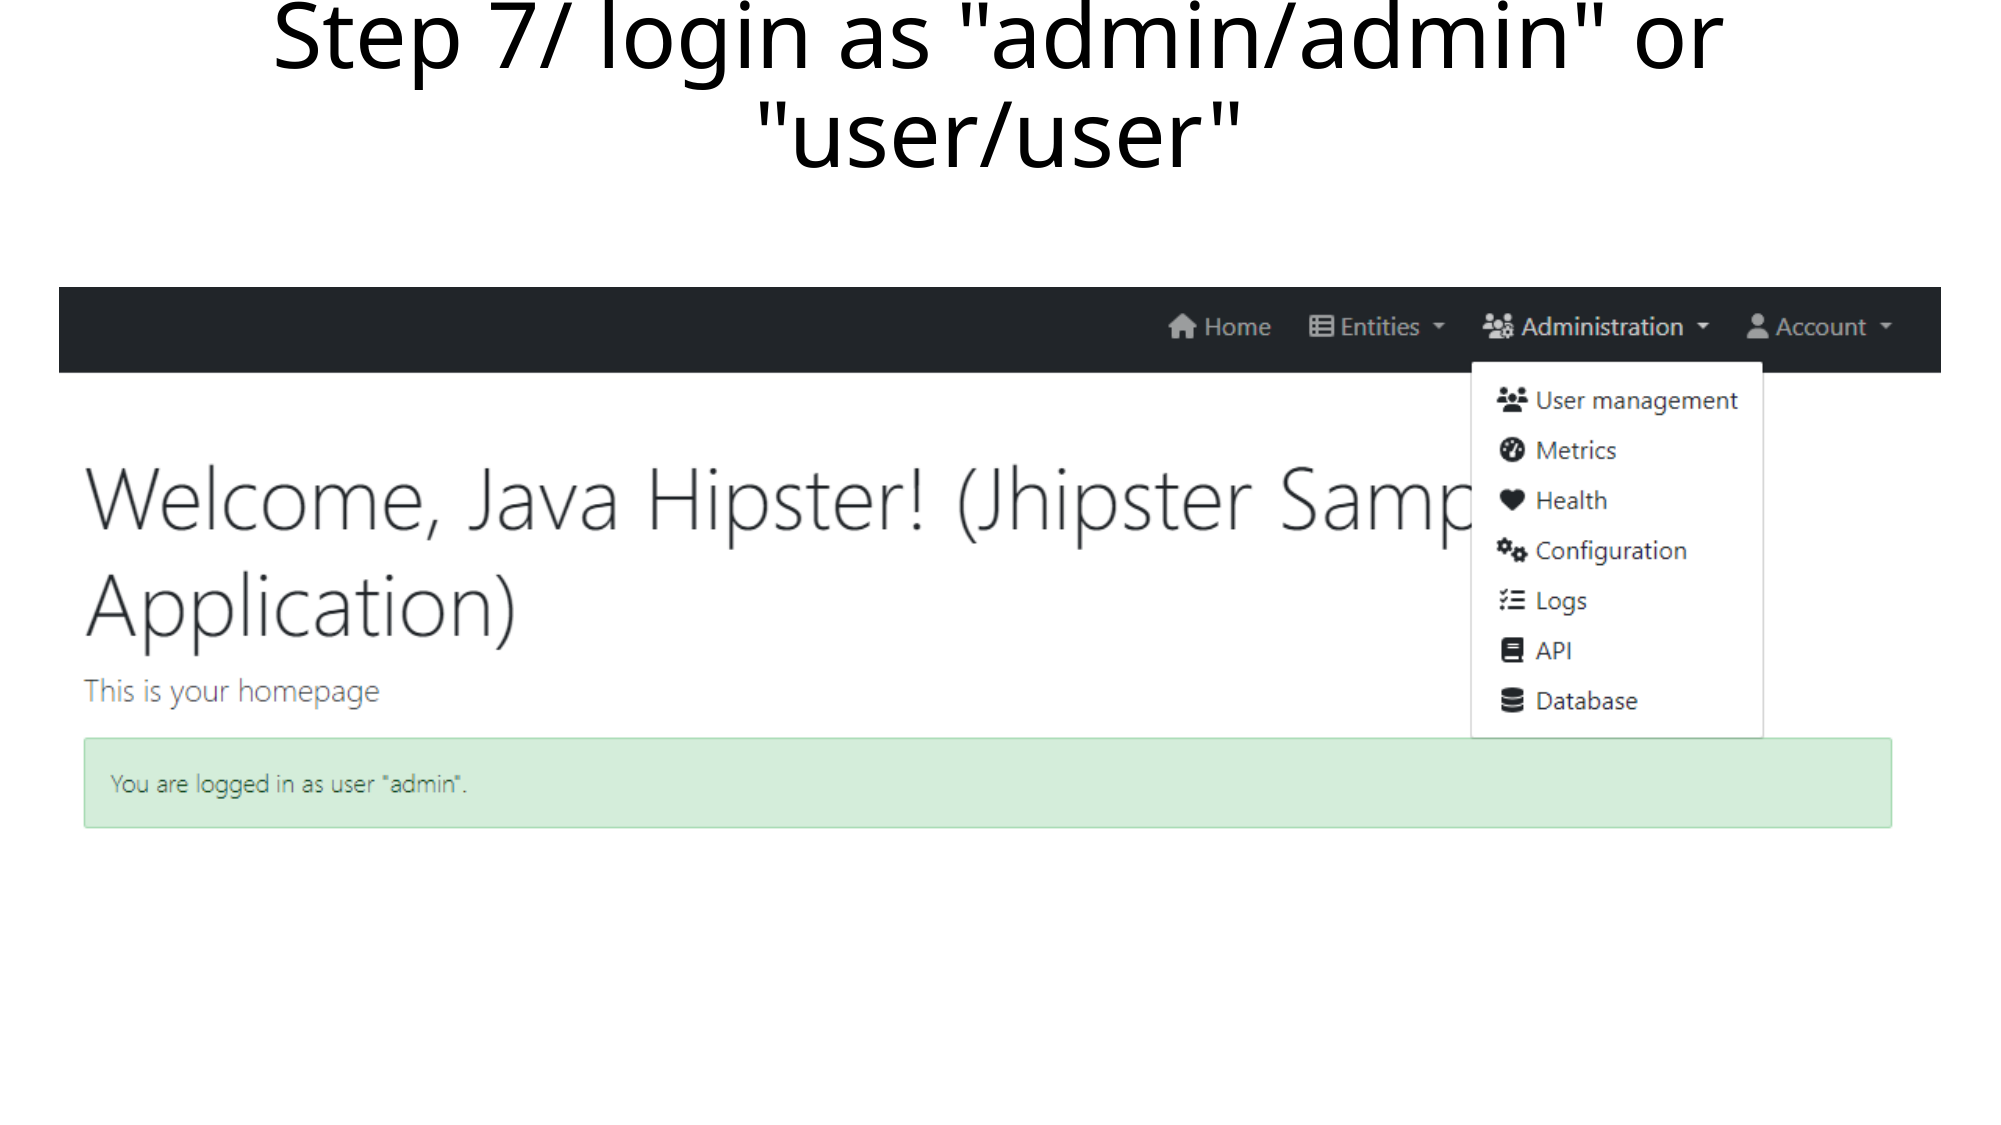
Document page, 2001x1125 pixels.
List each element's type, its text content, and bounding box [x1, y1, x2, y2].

picture [59, 287, 1941, 838]
title Step 7/ login as "admin/admin" or "user/user" [137, 0, 1863, 178]
